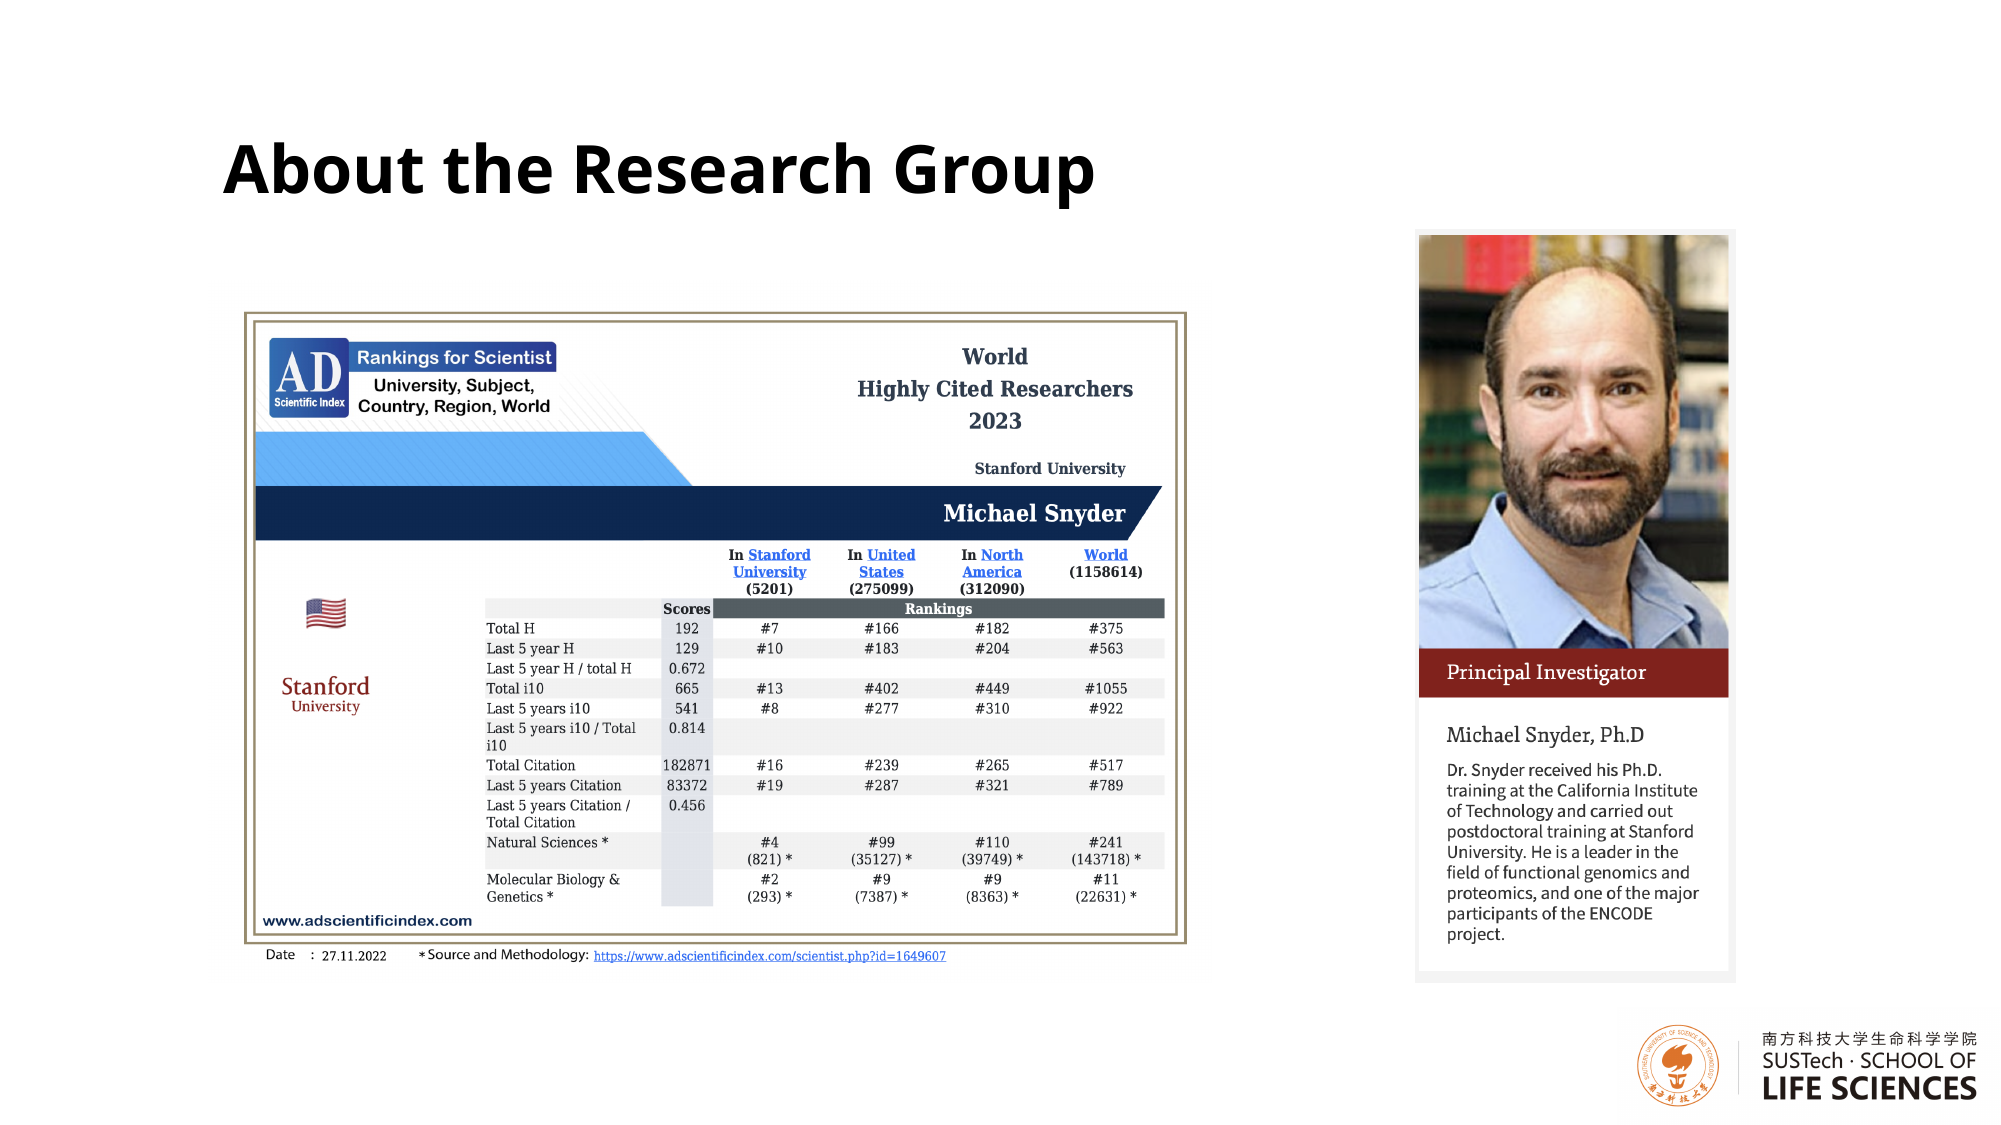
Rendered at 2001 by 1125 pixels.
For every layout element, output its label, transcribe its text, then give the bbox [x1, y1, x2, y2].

picture [1617, 1007, 2000, 1125]
picture [208, 280, 1212, 983]
title About the Research Group [208, 63, 1934, 281]
picture [1414, 229, 1736, 983]
